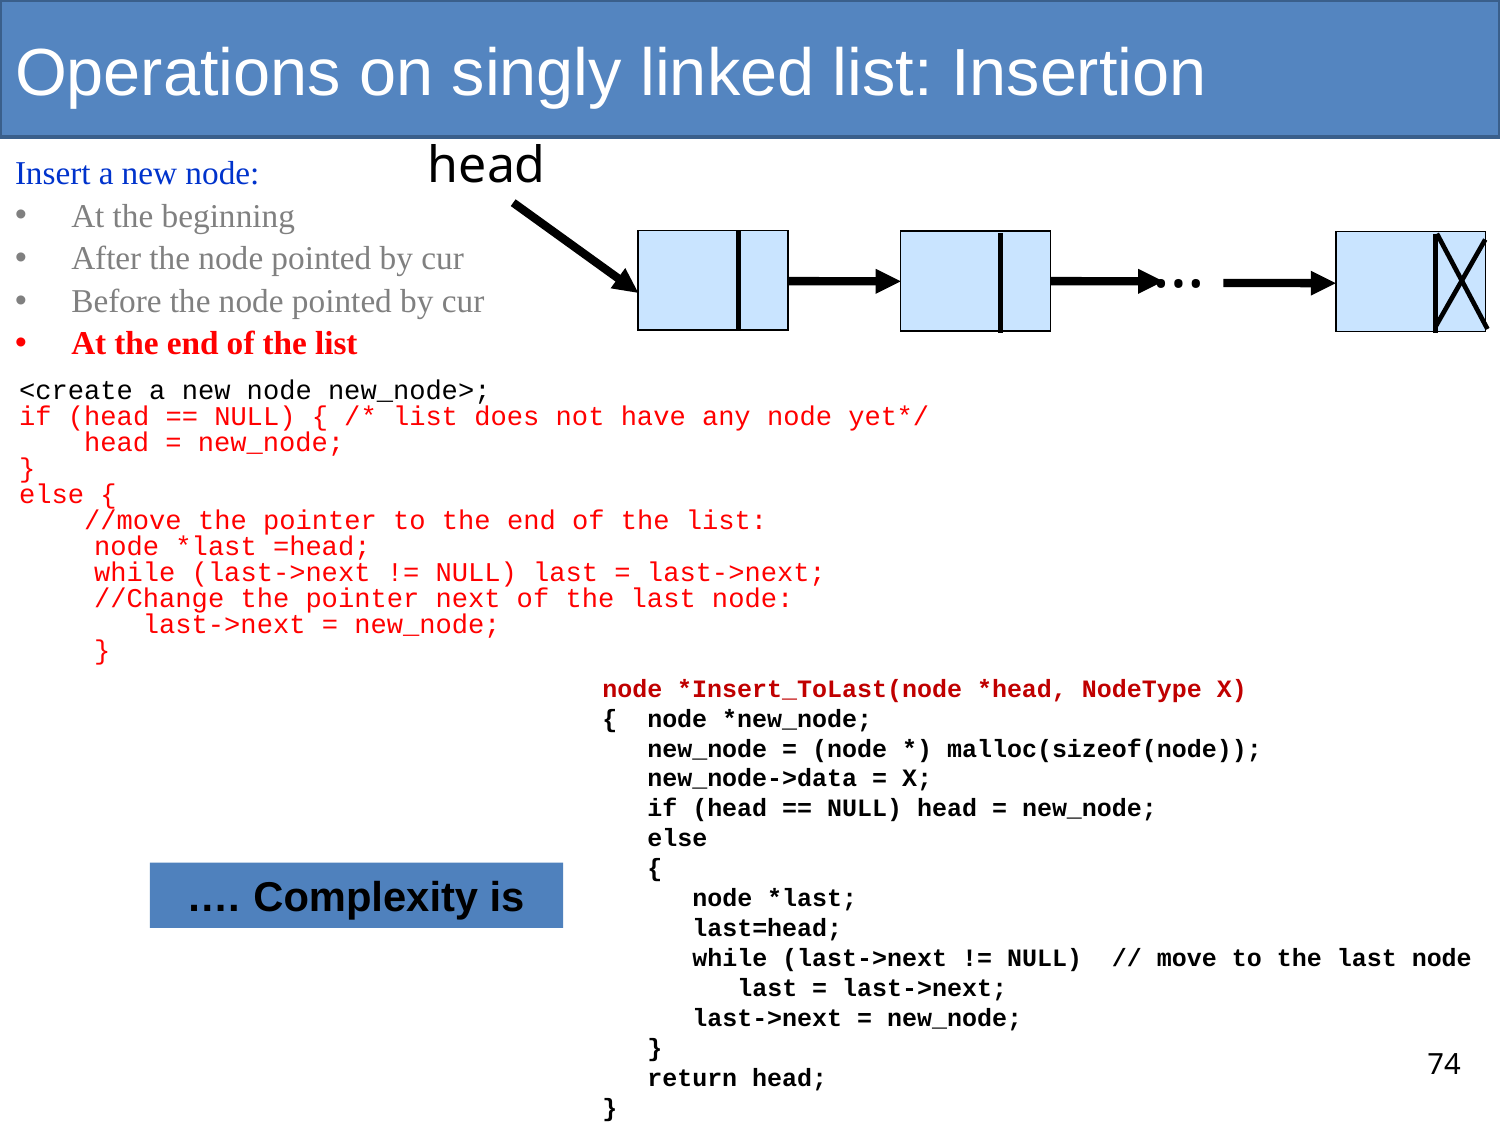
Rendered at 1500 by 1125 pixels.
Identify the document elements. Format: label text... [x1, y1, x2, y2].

list Insert a new node: At the beginning After the node pointed by cur Before the node pointed by cur At the end of the list [0, 148, 1488, 400]
text_box <create a new node new_node>; if (head == NULL) { /* list does not have any node yet*/ head = new_node; } else { //move the pointer to the end of the list: node *last =head; while (last->next != NULL) last = last->next; //Change the pointer next of the last node: last->next = new_node; } [4, 371, 1342, 672]
title Operations on singly linked list: Insertion [0, 0, 1500, 138]
text_box node *Insert_ToLast(node *head, NodeType X) { node *new_node; new_node = (node *) malloc(sizeof(node)); new_node->data = X; if (head == NULL) head = new_node; else { node *last; last=head; while (last->next != NULL) // move to the last node last = last->next; last->next = new_node; } return head; } [587, 664, 1500, 1125]
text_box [413, 124, 1488, 334]
text_box Complexity is …. [149, 862, 564, 928]
